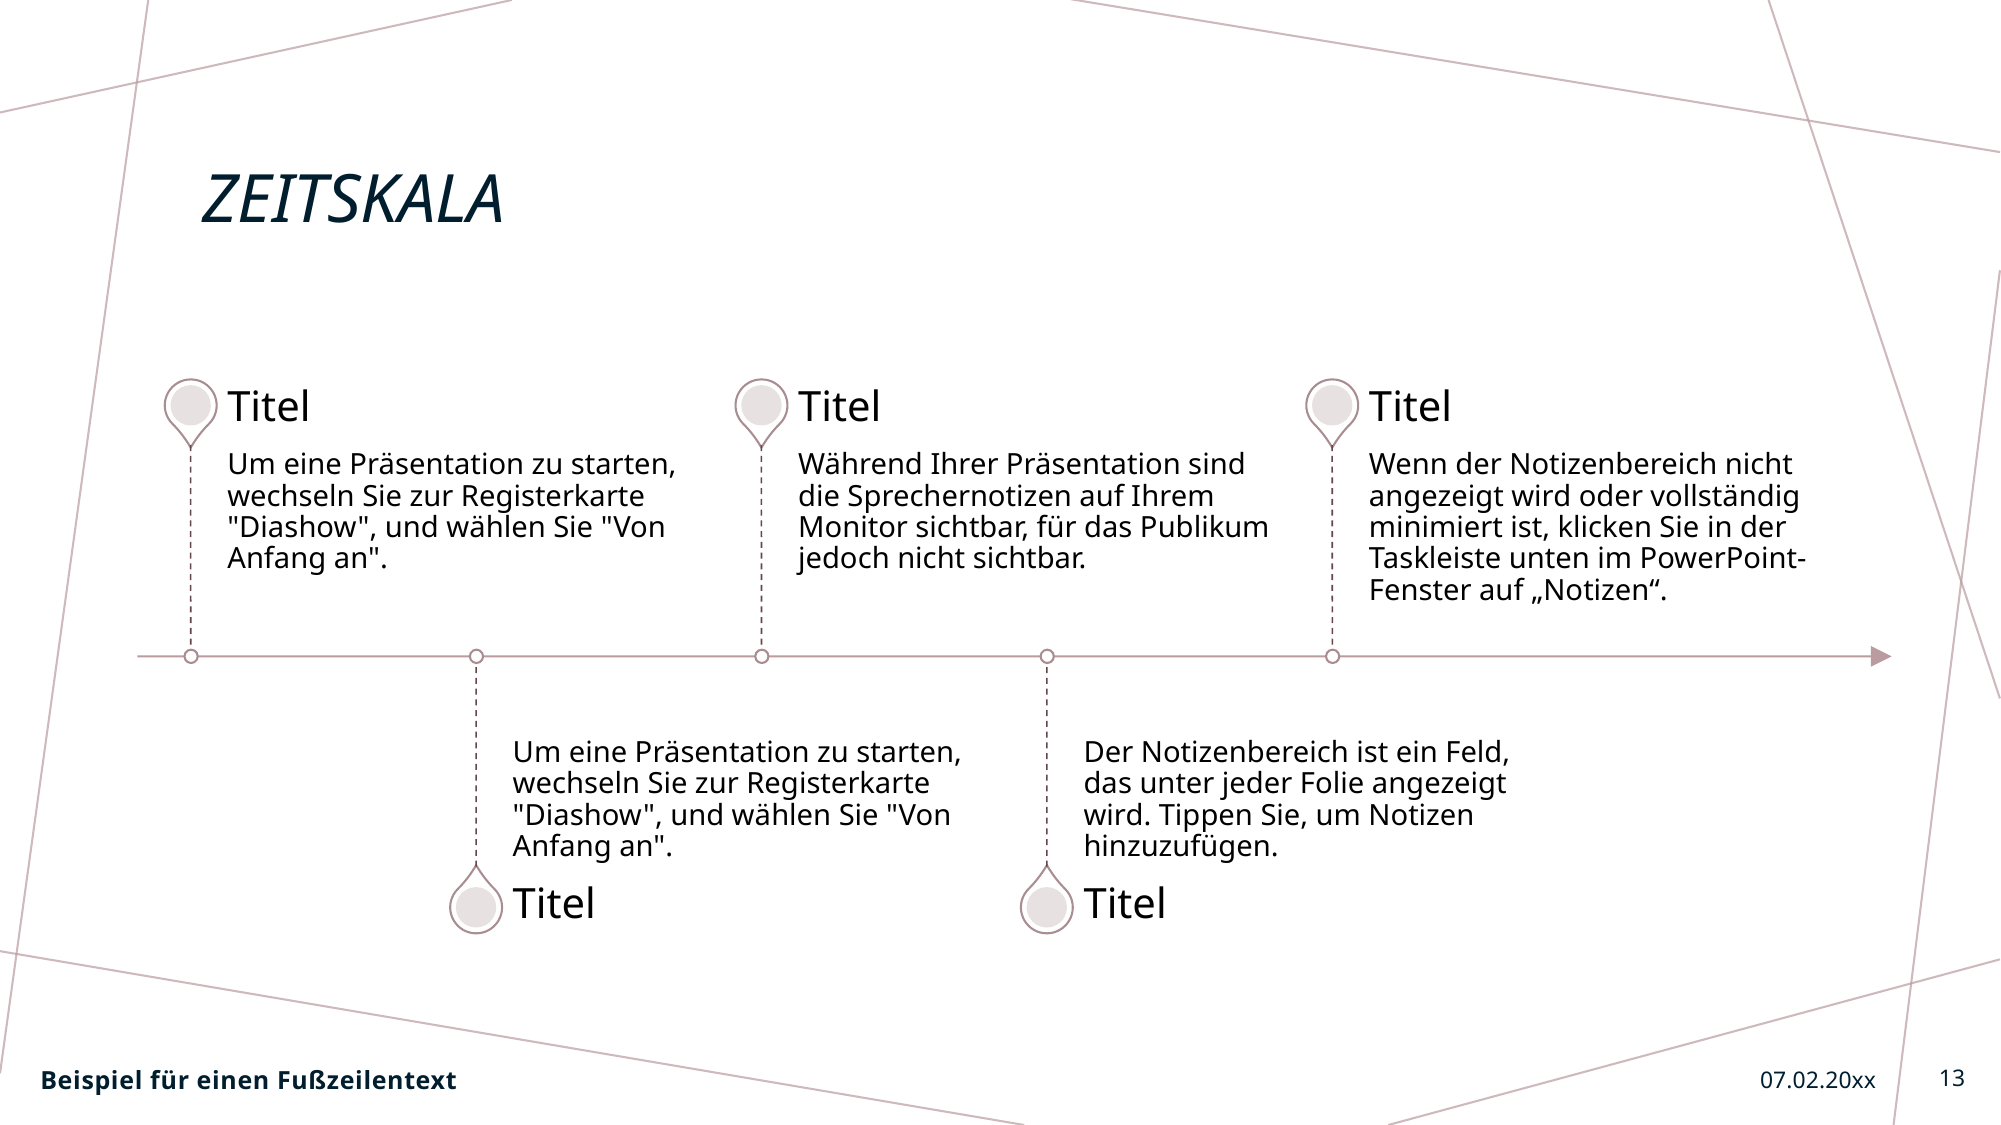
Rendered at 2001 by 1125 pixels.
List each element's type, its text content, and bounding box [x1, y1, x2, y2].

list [137, 299, 1892, 1014]
footer Beispiel für einen Fußzeilentext [25, 1049, 764, 1110]
title ZEITSKALA [187, 87, 1813, 299]
slide_number 13 [1903, 1049, 1981, 1110]
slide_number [1203, 1049, 1892, 1110]
